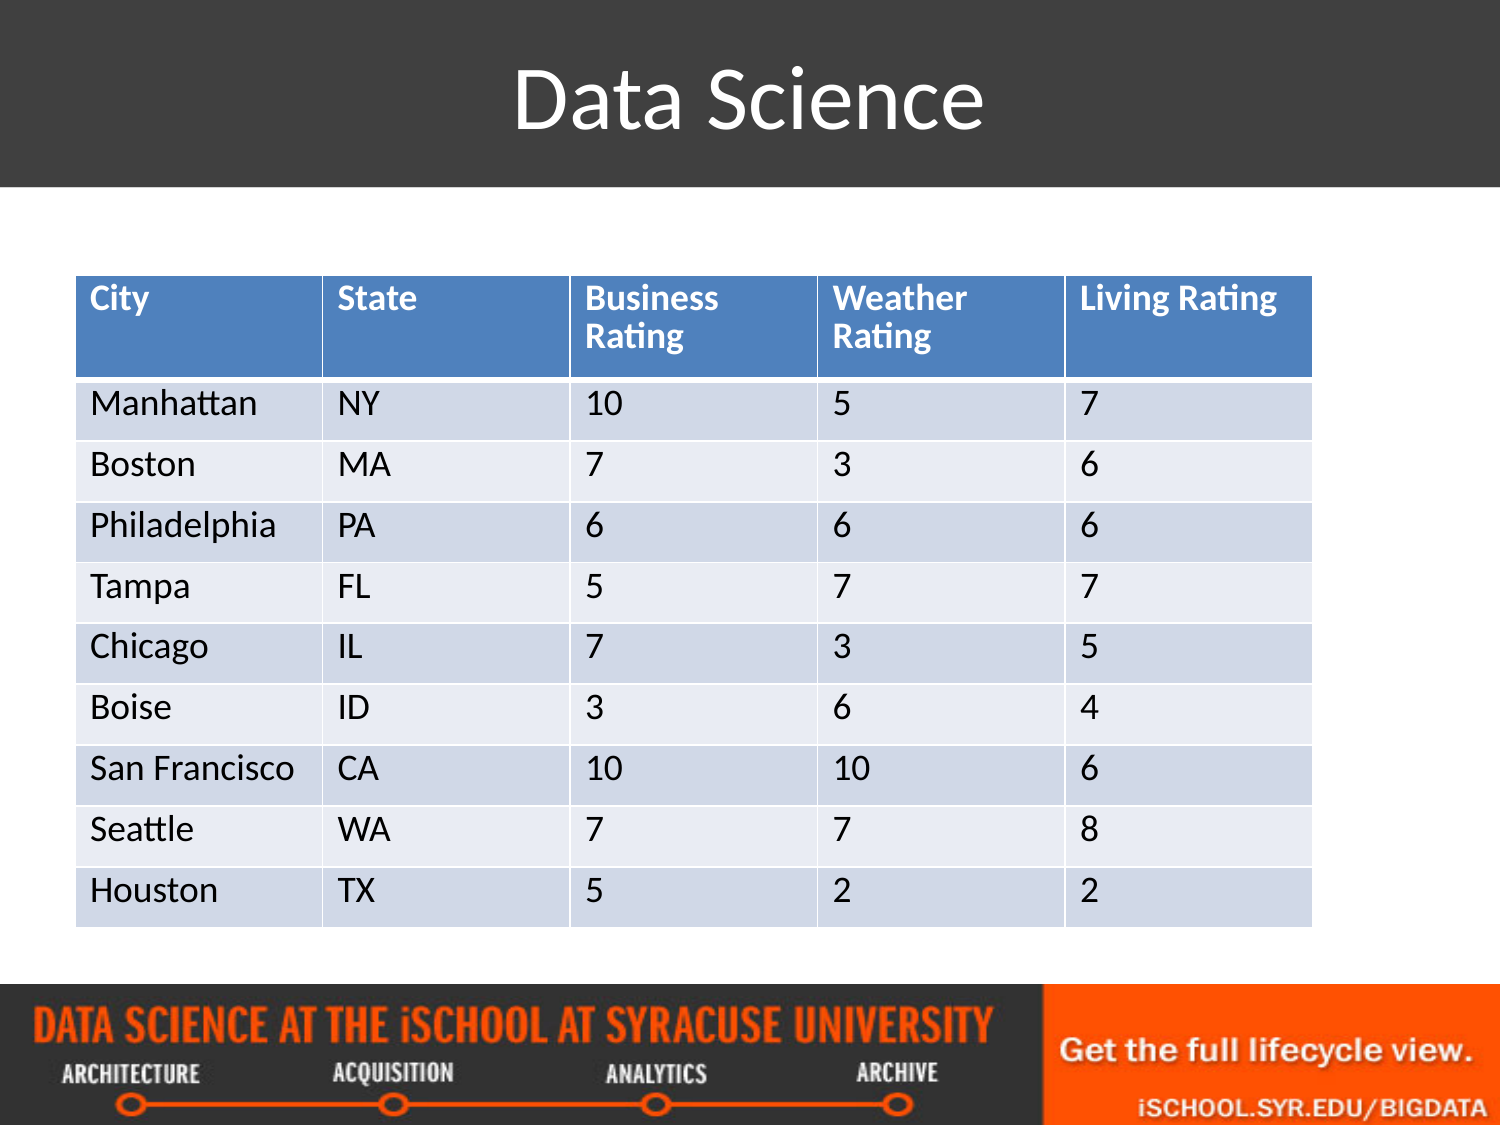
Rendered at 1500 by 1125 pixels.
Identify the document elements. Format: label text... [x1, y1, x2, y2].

table_cell 7 [571, 442, 817, 501]
table_cell 7 [818, 563, 1064, 622]
table_cell 5 [1066, 624, 1312, 683]
table_cell Manhattan [76, 383, 322, 440]
table_cell Philadelphia [76, 503, 322, 562]
table_cell 7 [1066, 383, 1312, 440]
table_cell NY [323, 383, 569, 440]
table_cell MA [323, 442, 569, 501]
table_cell 6 [818, 685, 1064, 744]
picture [0, 984, 1500, 1125]
table_cell 6 [818, 503, 1064, 562]
table_cell Chicago [76, 624, 322, 683]
table_cell 5 [571, 563, 817, 622]
table_header Business Rating [571, 276, 817, 377]
table_cell 10 [571, 746, 817, 805]
table_cell 8 [1066, 807, 1312, 866]
table_header Living Rating [1066, 276, 1312, 377]
table_cell 10 [818, 746, 1064, 805]
table_header State [323, 276, 569, 377]
table_cell 4 [1066, 685, 1312, 744]
table_cell 2 [818, 868, 1064, 927]
table_cell 7 [571, 624, 817, 683]
table_cell IL [323, 624, 569, 683]
table_cell San Francisco [76, 746, 322, 805]
table_cell FL [323, 563, 569, 622]
table_cell TX [323, 868, 569, 927]
table_cell 7 [818, 807, 1064, 866]
title Data Science [0, 0, 1500, 188]
table_cell WA [323, 807, 569, 866]
table_header City [76, 276, 322, 377]
table_header Weather Rating [818, 276, 1064, 377]
table_cell Tampa [76, 563, 322, 622]
table_cell Houston [76, 868, 322, 927]
table_cell Boston [76, 442, 322, 501]
table_cell 7 [1066, 563, 1312, 622]
table_cell 3 [818, 442, 1064, 501]
table_cell 2 [1066, 868, 1312, 927]
table_cell CA [323, 746, 569, 805]
table_cell 6 [1066, 503, 1312, 562]
table_cell 6 [571, 503, 817, 562]
table_cell 7 [571, 807, 817, 866]
table_cell Boise [76, 685, 322, 744]
table_cell 5 [818, 383, 1064, 440]
table_cell Seattle [76, 807, 322, 866]
table_cell 6 [1066, 746, 1312, 805]
table_cell PA [323, 503, 569, 562]
table_cell 3 [571, 685, 817, 744]
table_cell 6 [1066, 442, 1312, 501]
table_cell ID [323, 685, 569, 744]
table_cell 5 [571, 868, 817, 927]
table_cell 10 [571, 383, 817, 440]
table_cell 3 [818, 624, 1064, 683]
